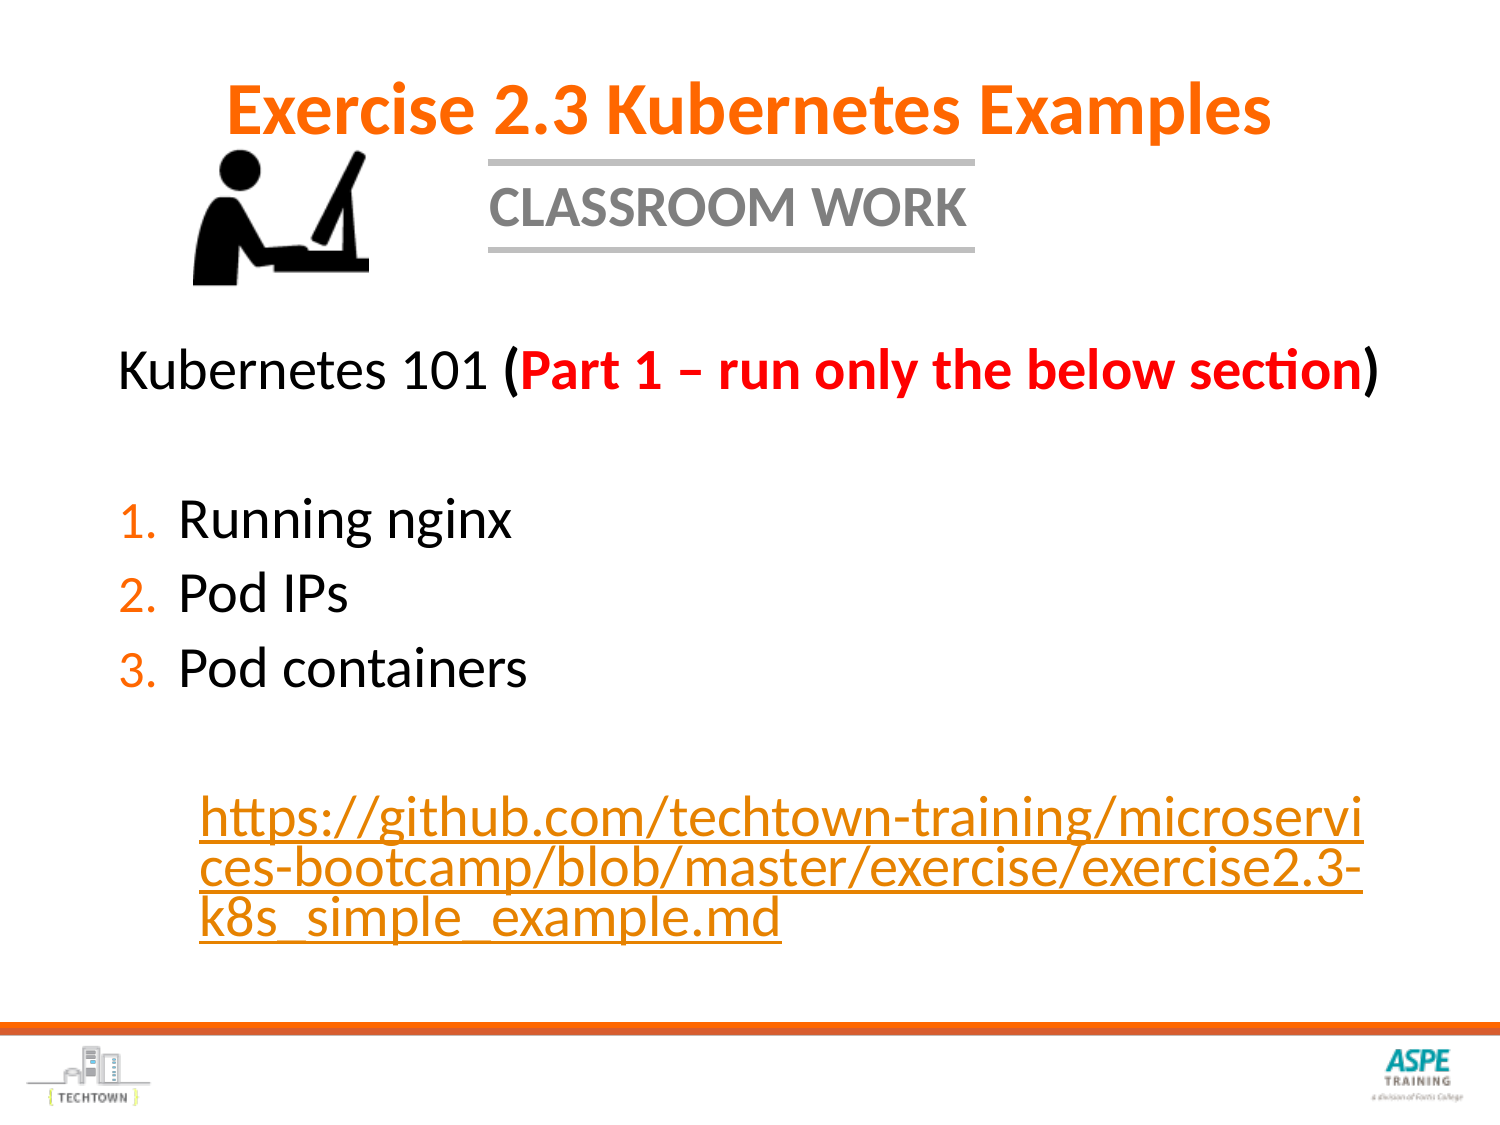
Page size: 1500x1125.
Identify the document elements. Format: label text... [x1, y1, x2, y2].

list Kubernetes 101 (Part 1 – run only the below section) Running nginx Pod IPs Pod containers https://github.com/techtown-training/microservices-bootcamp/blob/master/exercise/exercise2.3-k8s_simple_example.md [103, 249, 1397, 1014]
title Exercise 2.3 Kubernetes Examples [103, 59, 1397, 249]
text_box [193, 130, 1038, 306]
